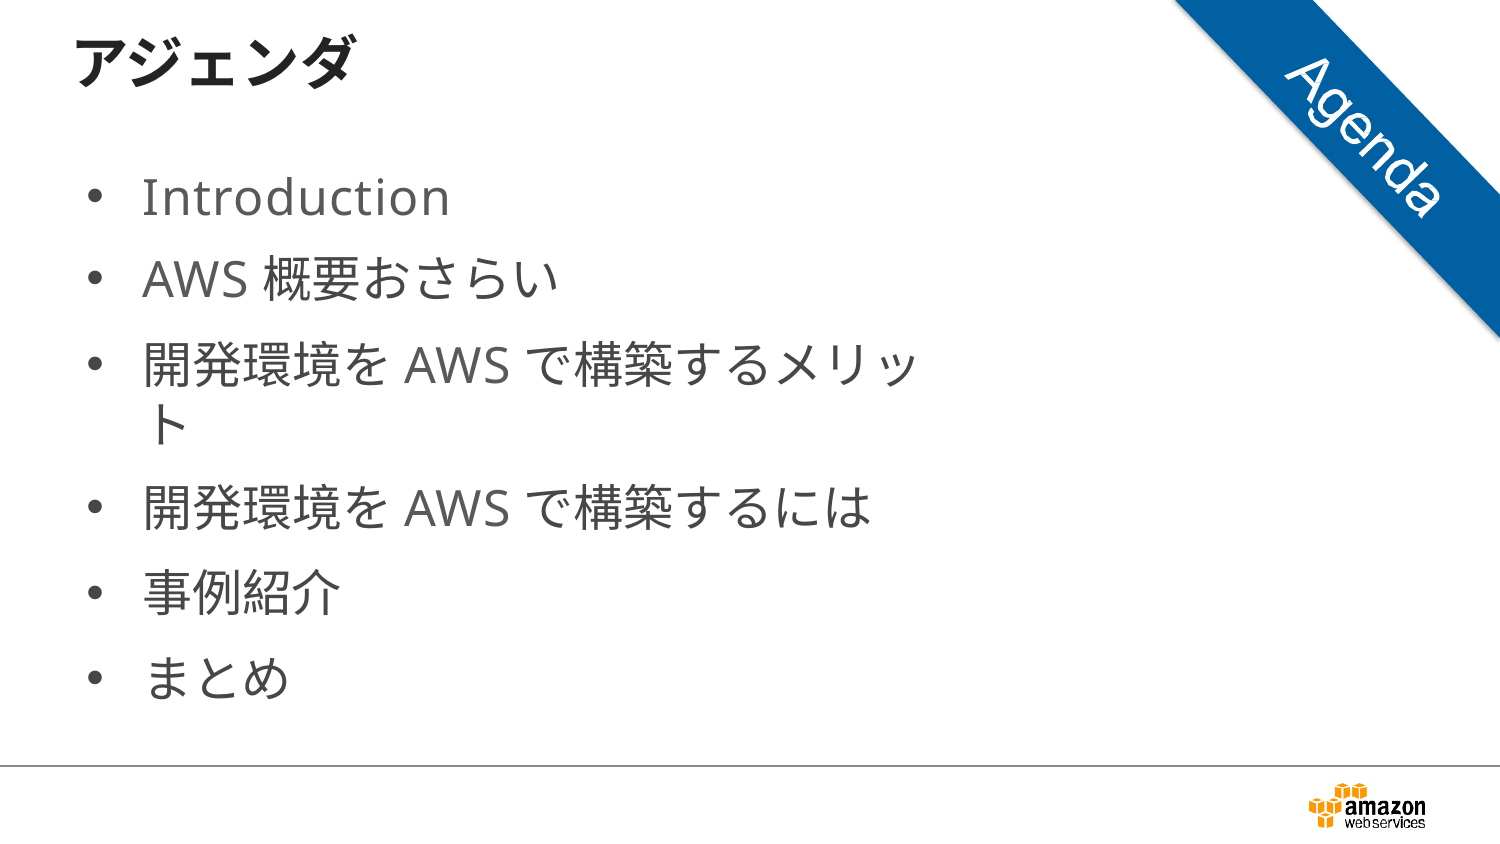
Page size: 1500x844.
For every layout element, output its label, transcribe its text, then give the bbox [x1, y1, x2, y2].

title アジェンダ [68, 24, 364, 168]
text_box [1081, 0, 1500, 432]
picture [1309, 783, 1425, 828]
list Introduction AWS概要おさらい 開発環境をAWSで構築するメリット 開発環境をAWSで構築するには 事例紹介 まとめ [84, 140, 960, 708]
